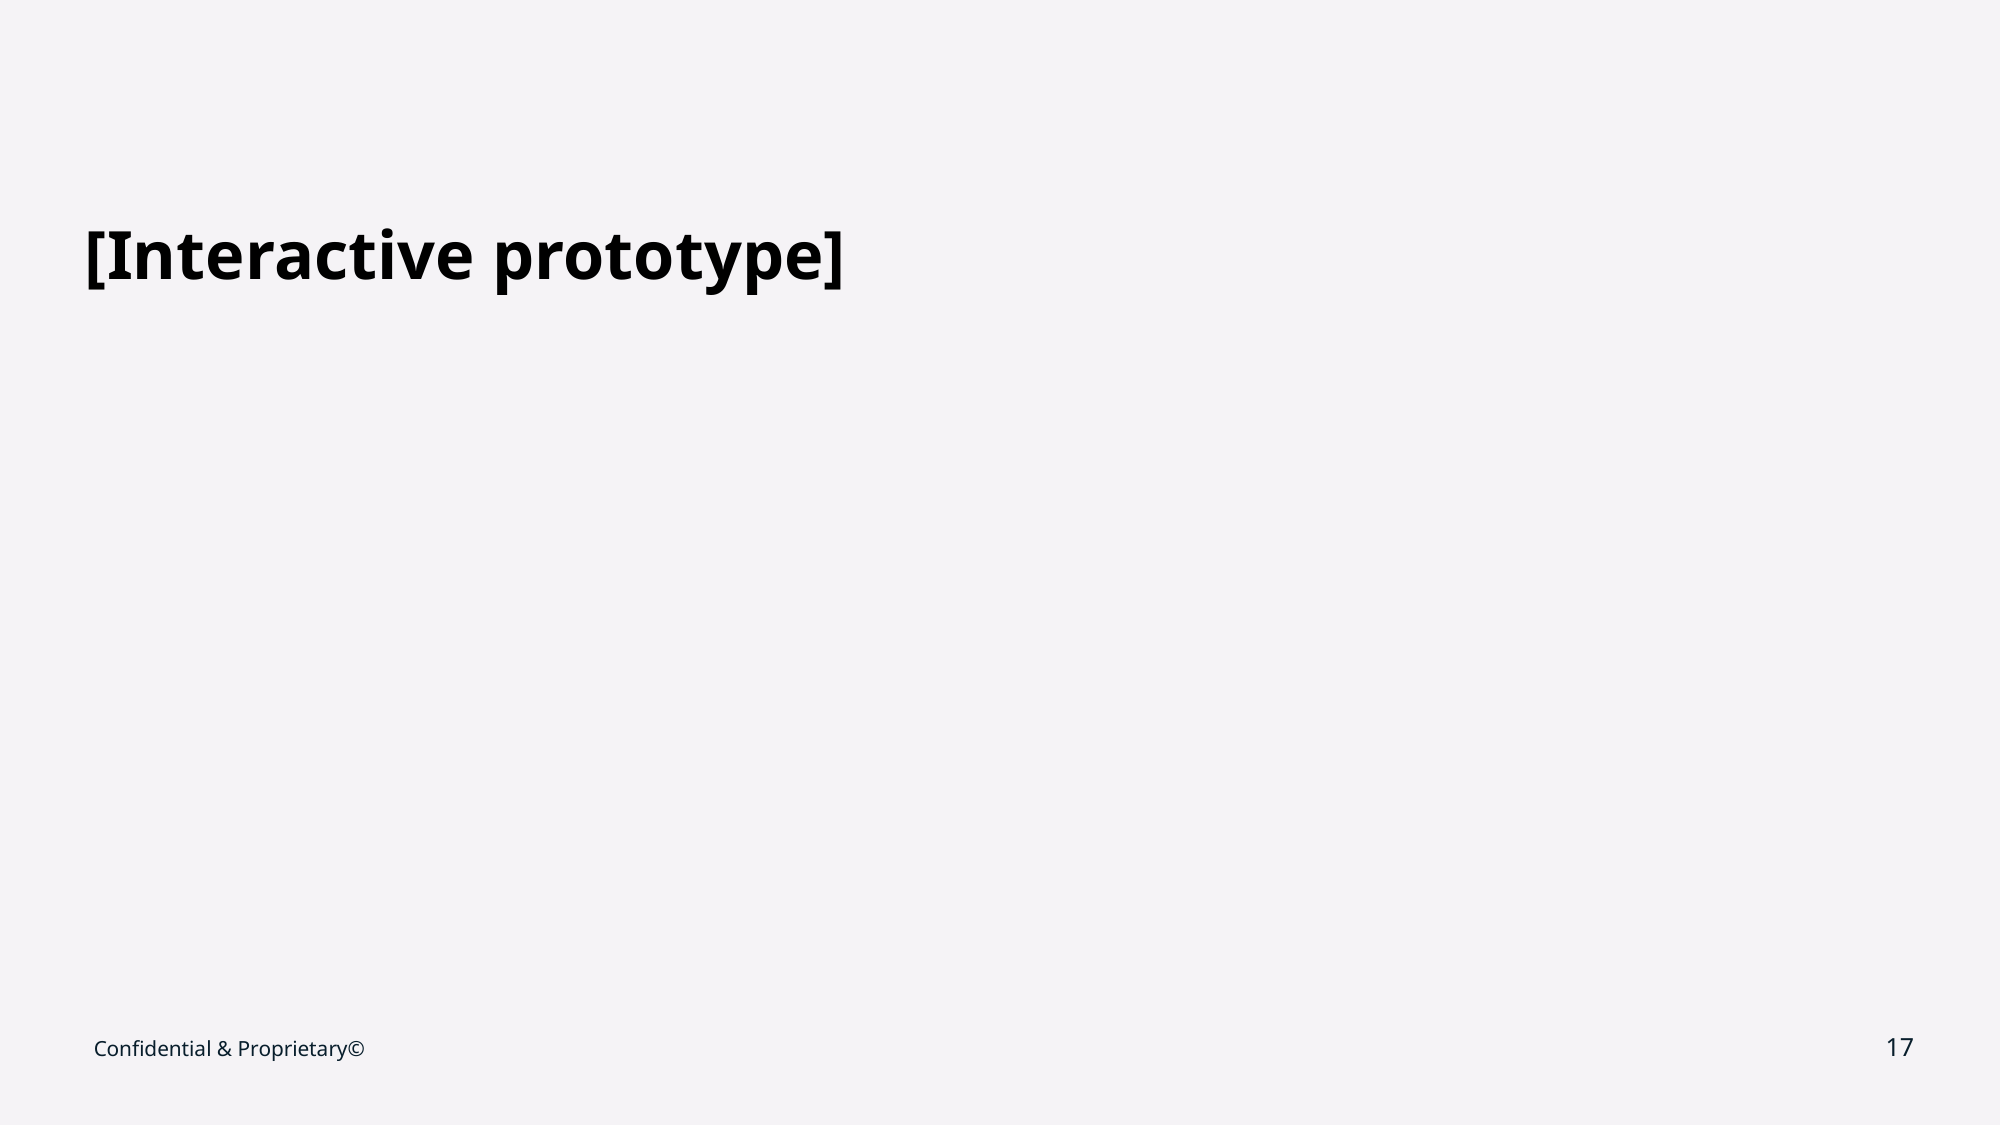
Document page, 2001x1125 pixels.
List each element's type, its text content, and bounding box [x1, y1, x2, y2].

slide_number ‹#› [1849, 1018, 1930, 1079]
title [Interactive prototype] [70, 138, 1930, 356]
footer Confidential & Proprietary© [78, 1018, 1822, 1079]
